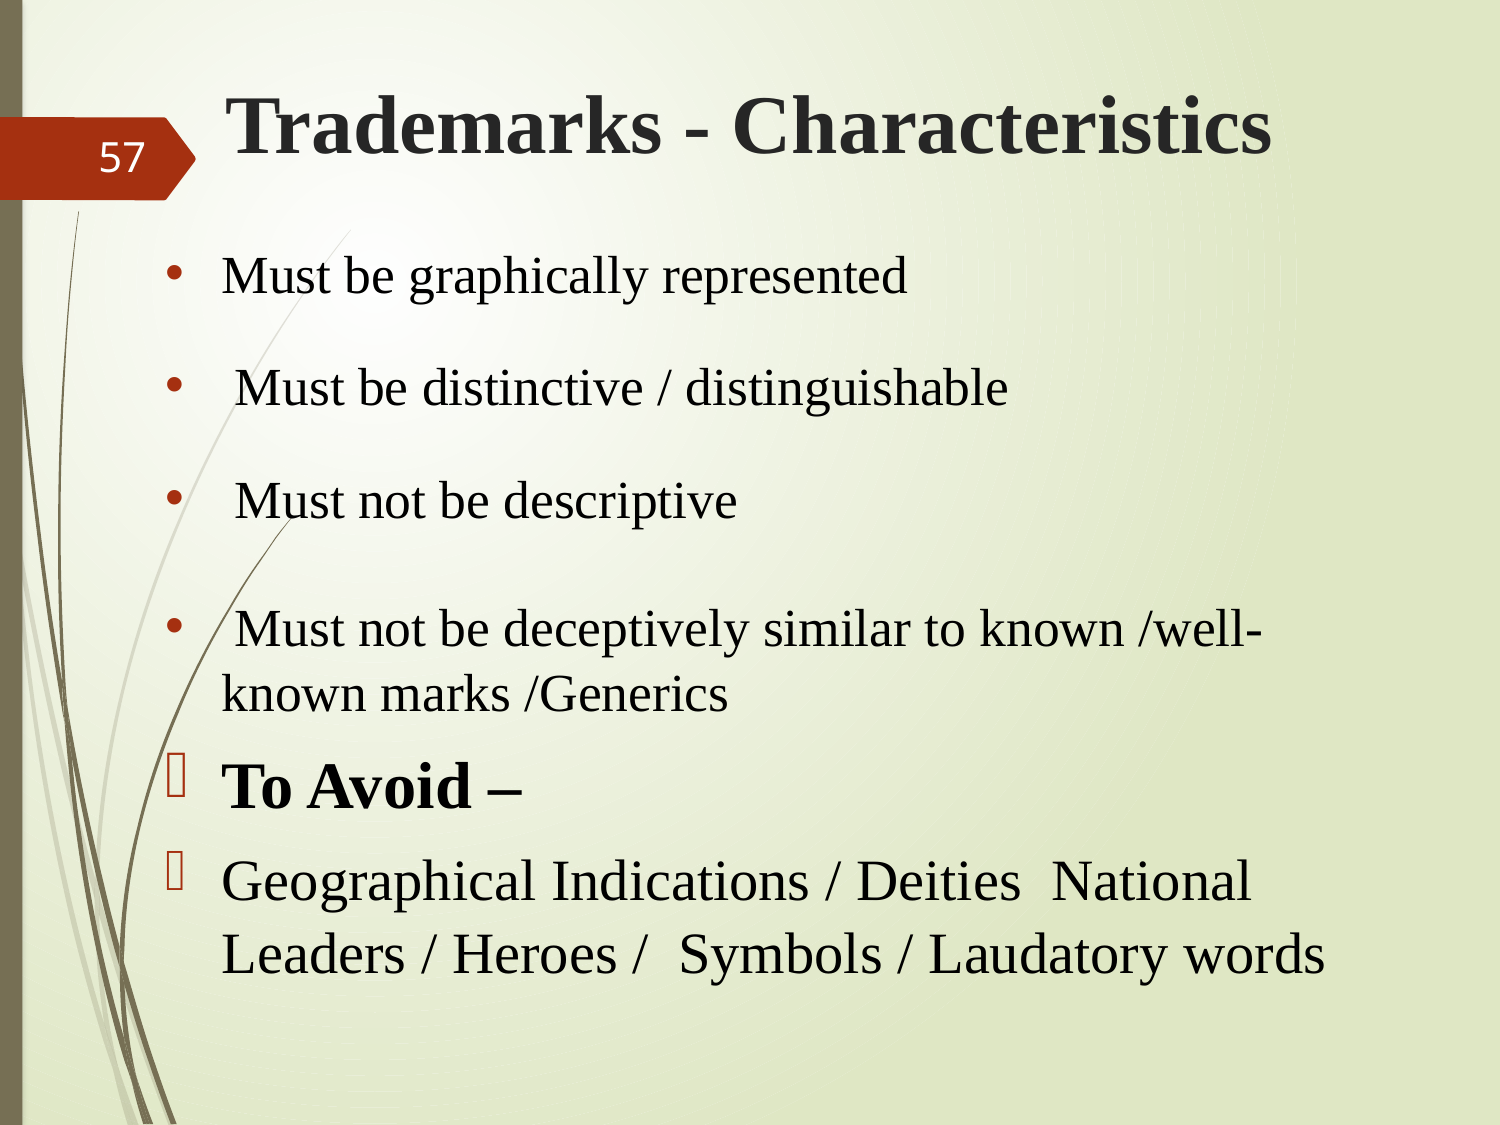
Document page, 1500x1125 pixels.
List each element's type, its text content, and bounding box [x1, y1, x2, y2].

title Trademarks - Characteristics [0, 62, 1500, 188]
slide_number 57 [65, 129, 162, 190]
list Must be graphically represented Must be distinctive / distinguishable Must not be descriptive Must not be deceptively similar to known /well-known marks /Generics To Avoid – Geographical Indications / Deities National Leaders / Heroes / Symbols / Laudatory words [150, 200, 1388, 1005]
